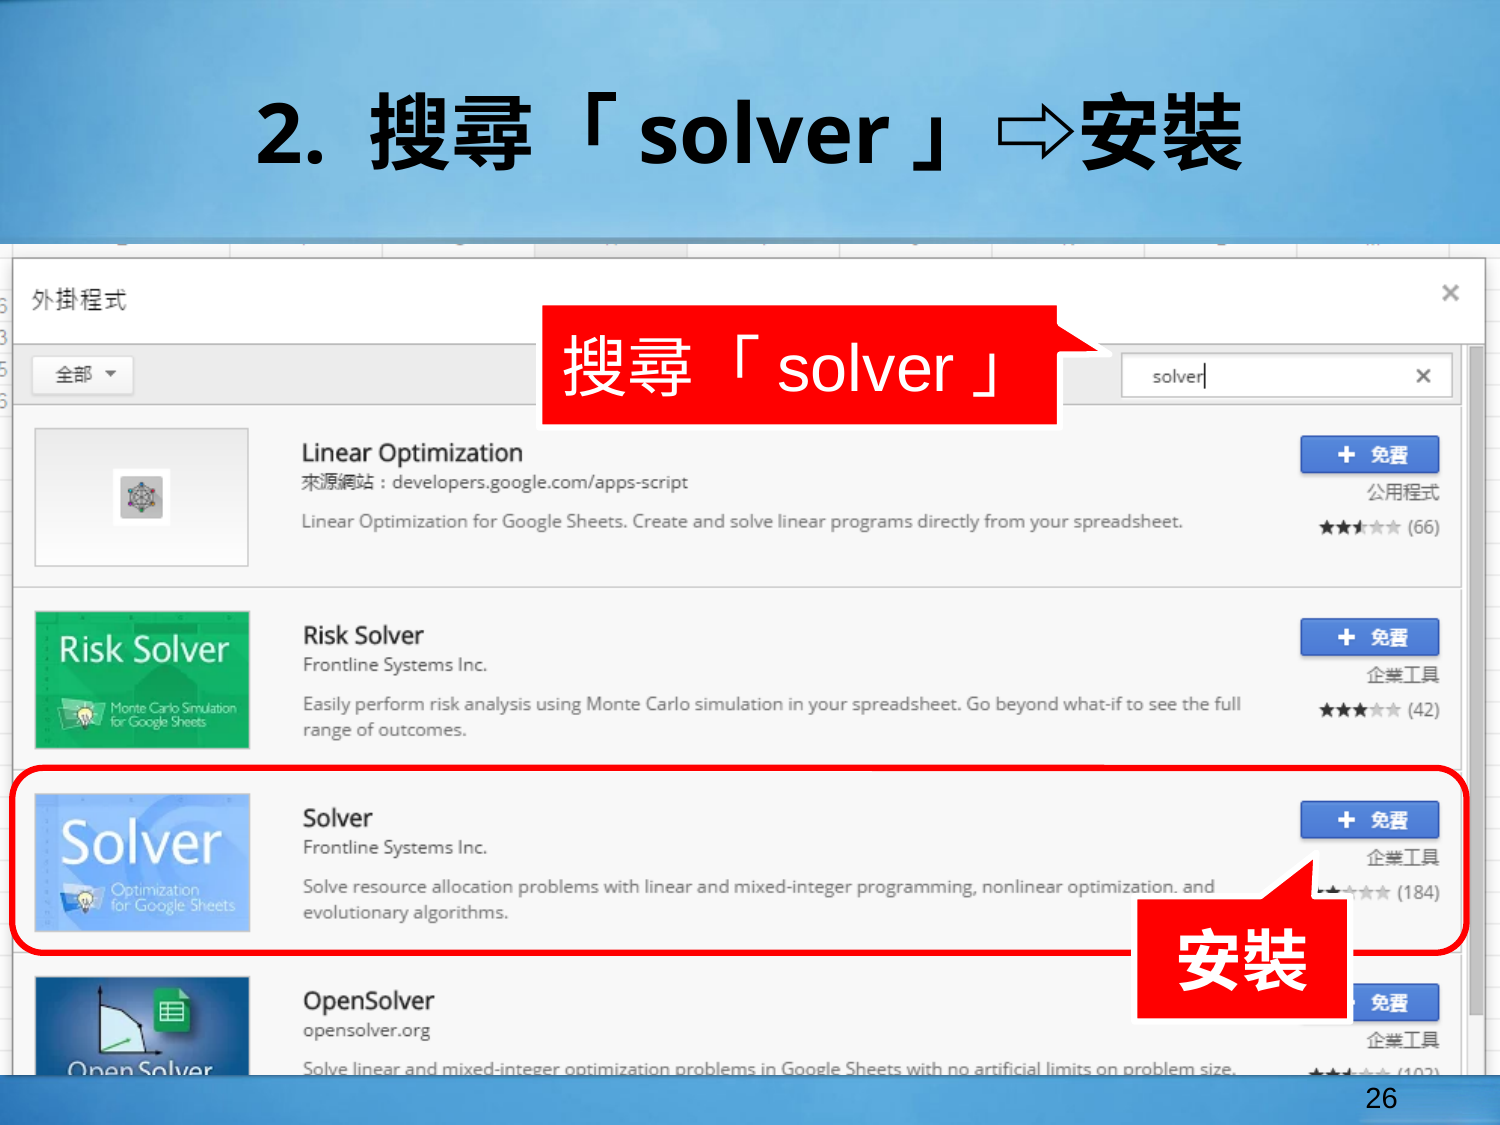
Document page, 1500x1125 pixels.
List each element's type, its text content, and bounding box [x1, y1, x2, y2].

slide_number ‹#› [1350, 1085, 1488, 1118]
title 2. 搜尋「solver」⇨安裝 [78, 27, 1422, 232]
picture [0, 0, 1500, 1125]
